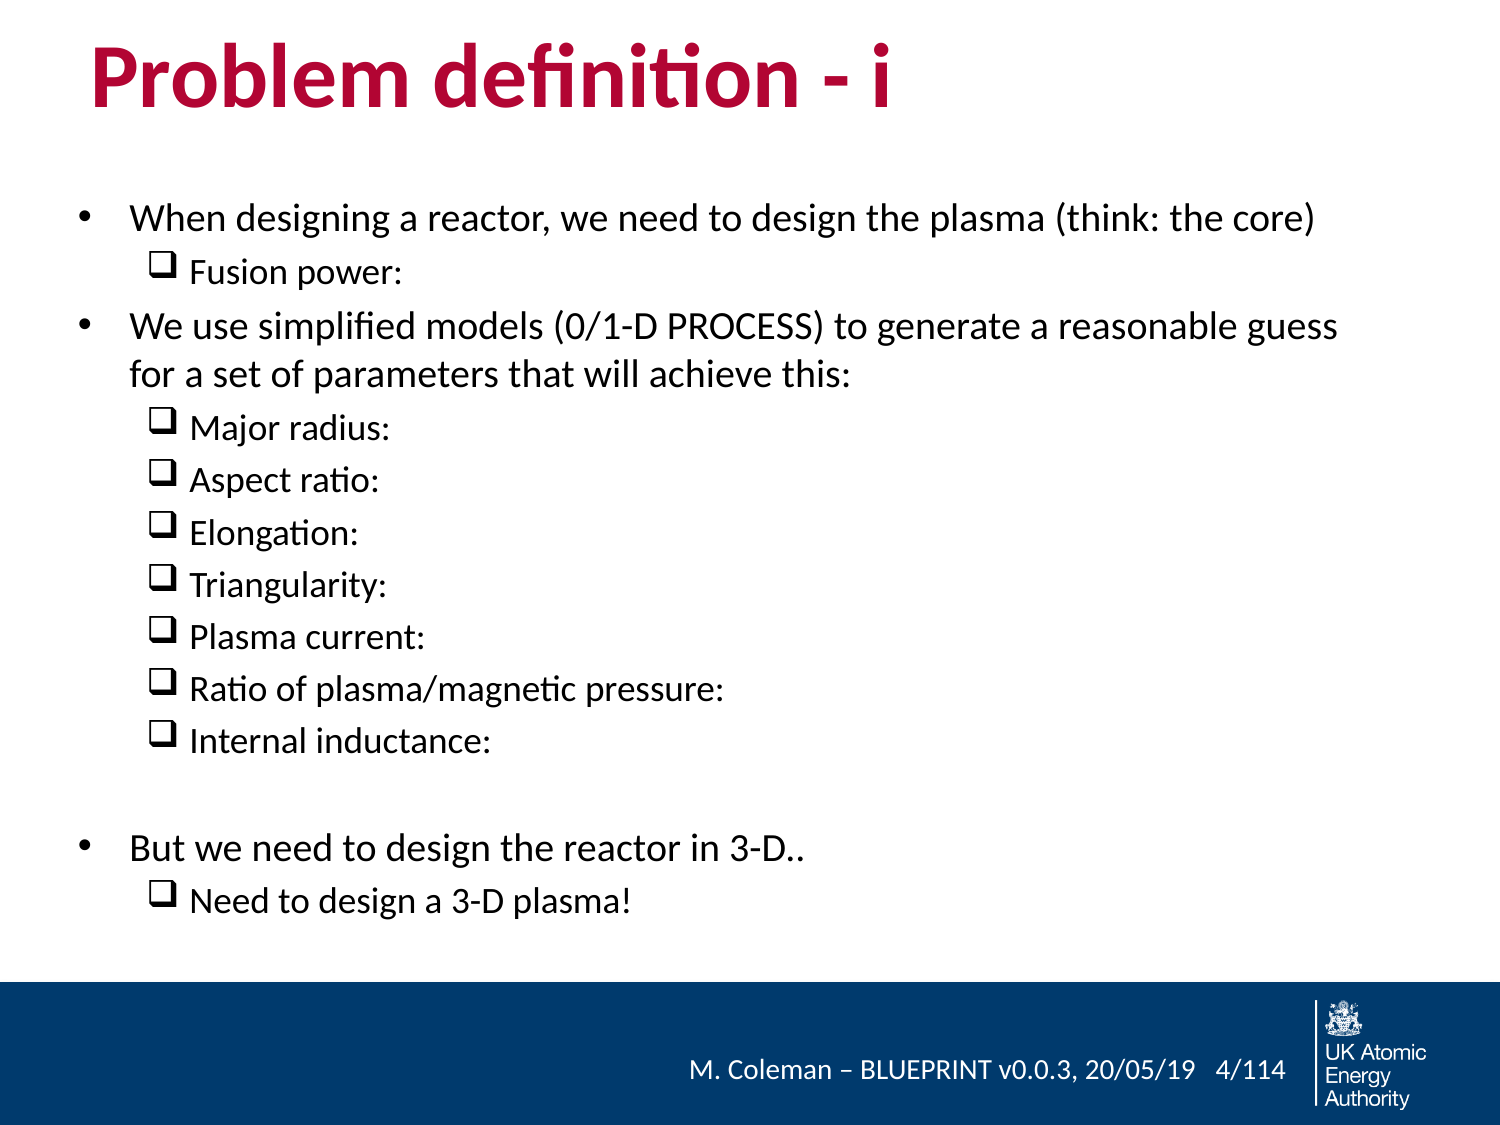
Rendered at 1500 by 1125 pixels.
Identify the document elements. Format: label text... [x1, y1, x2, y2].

title Problem definition - i [75, 7, 1425, 135]
picture [1315, 1000, 1426, 1110]
